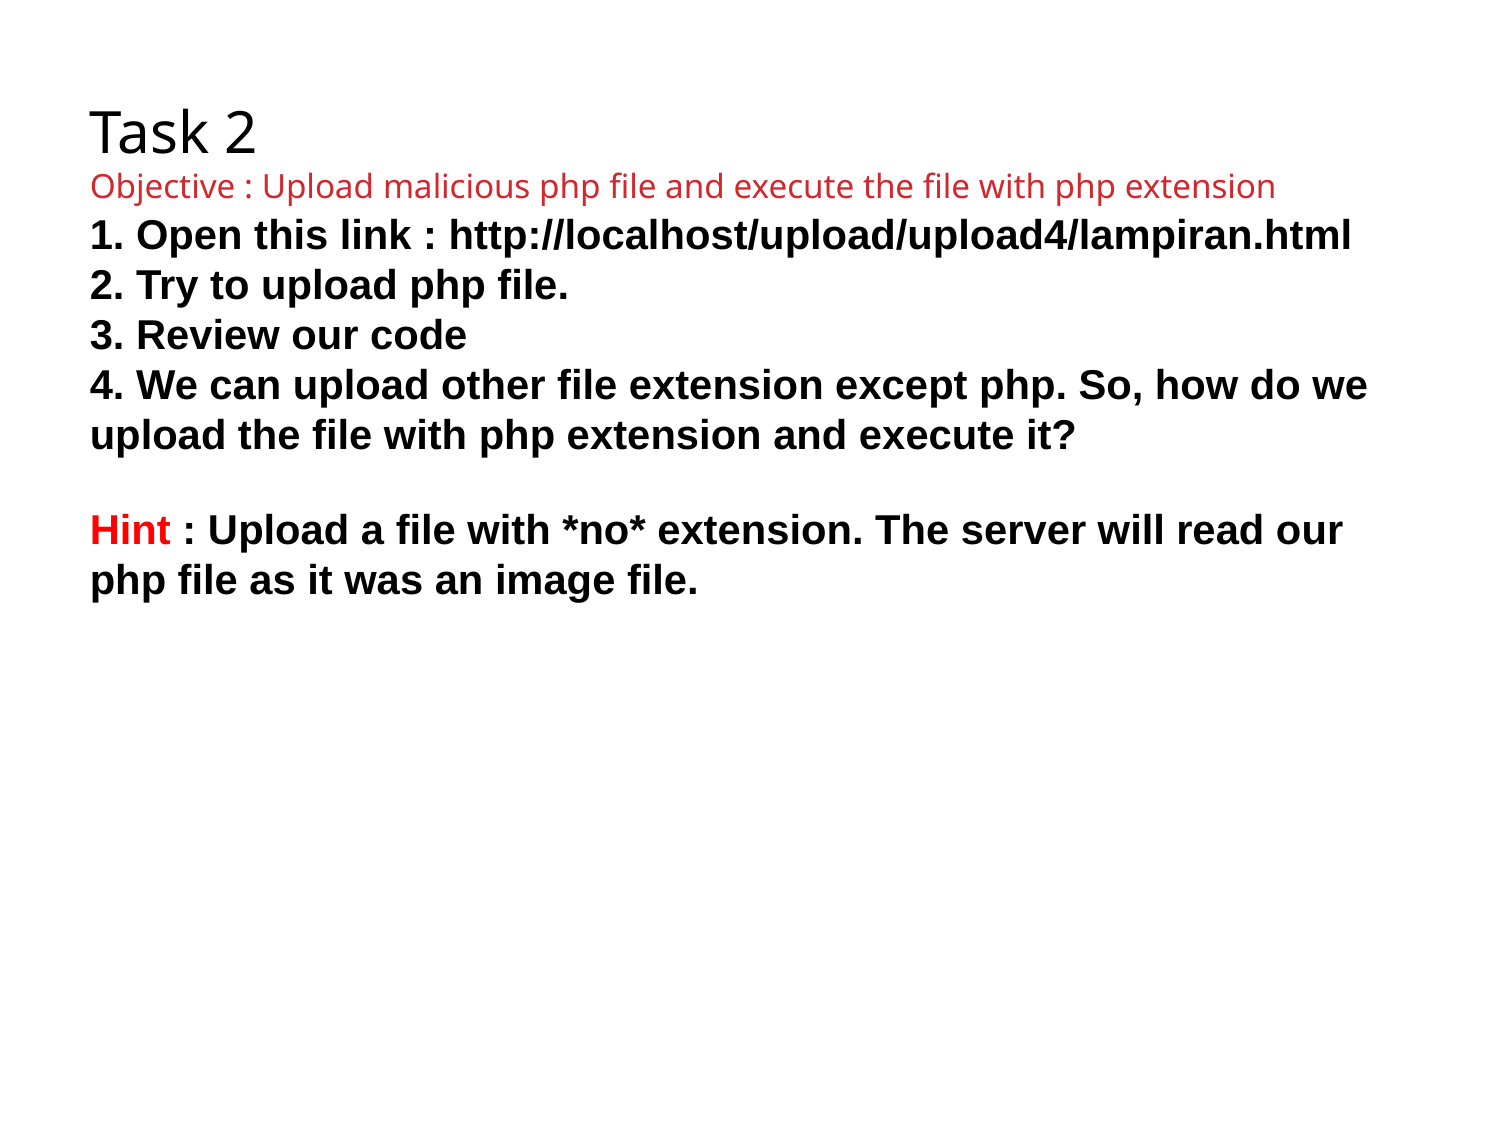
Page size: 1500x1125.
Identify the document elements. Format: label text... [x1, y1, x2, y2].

text_box 1. Open this link : http://localhost/upload/upload4/lampiran.html 2. Try to upload php file. 3. Review our code 4. We can upload other file extension except php. So, how do we upload the file with php extension and execute it? Hint : Upload a file with *no* extension. The server will read our php file as it was an image file. [75, 200, 1425, 1010]
text_box Task 2 Objective : Upload malicious php file and execute the file with php extension [75, 0, 1438, 213]
